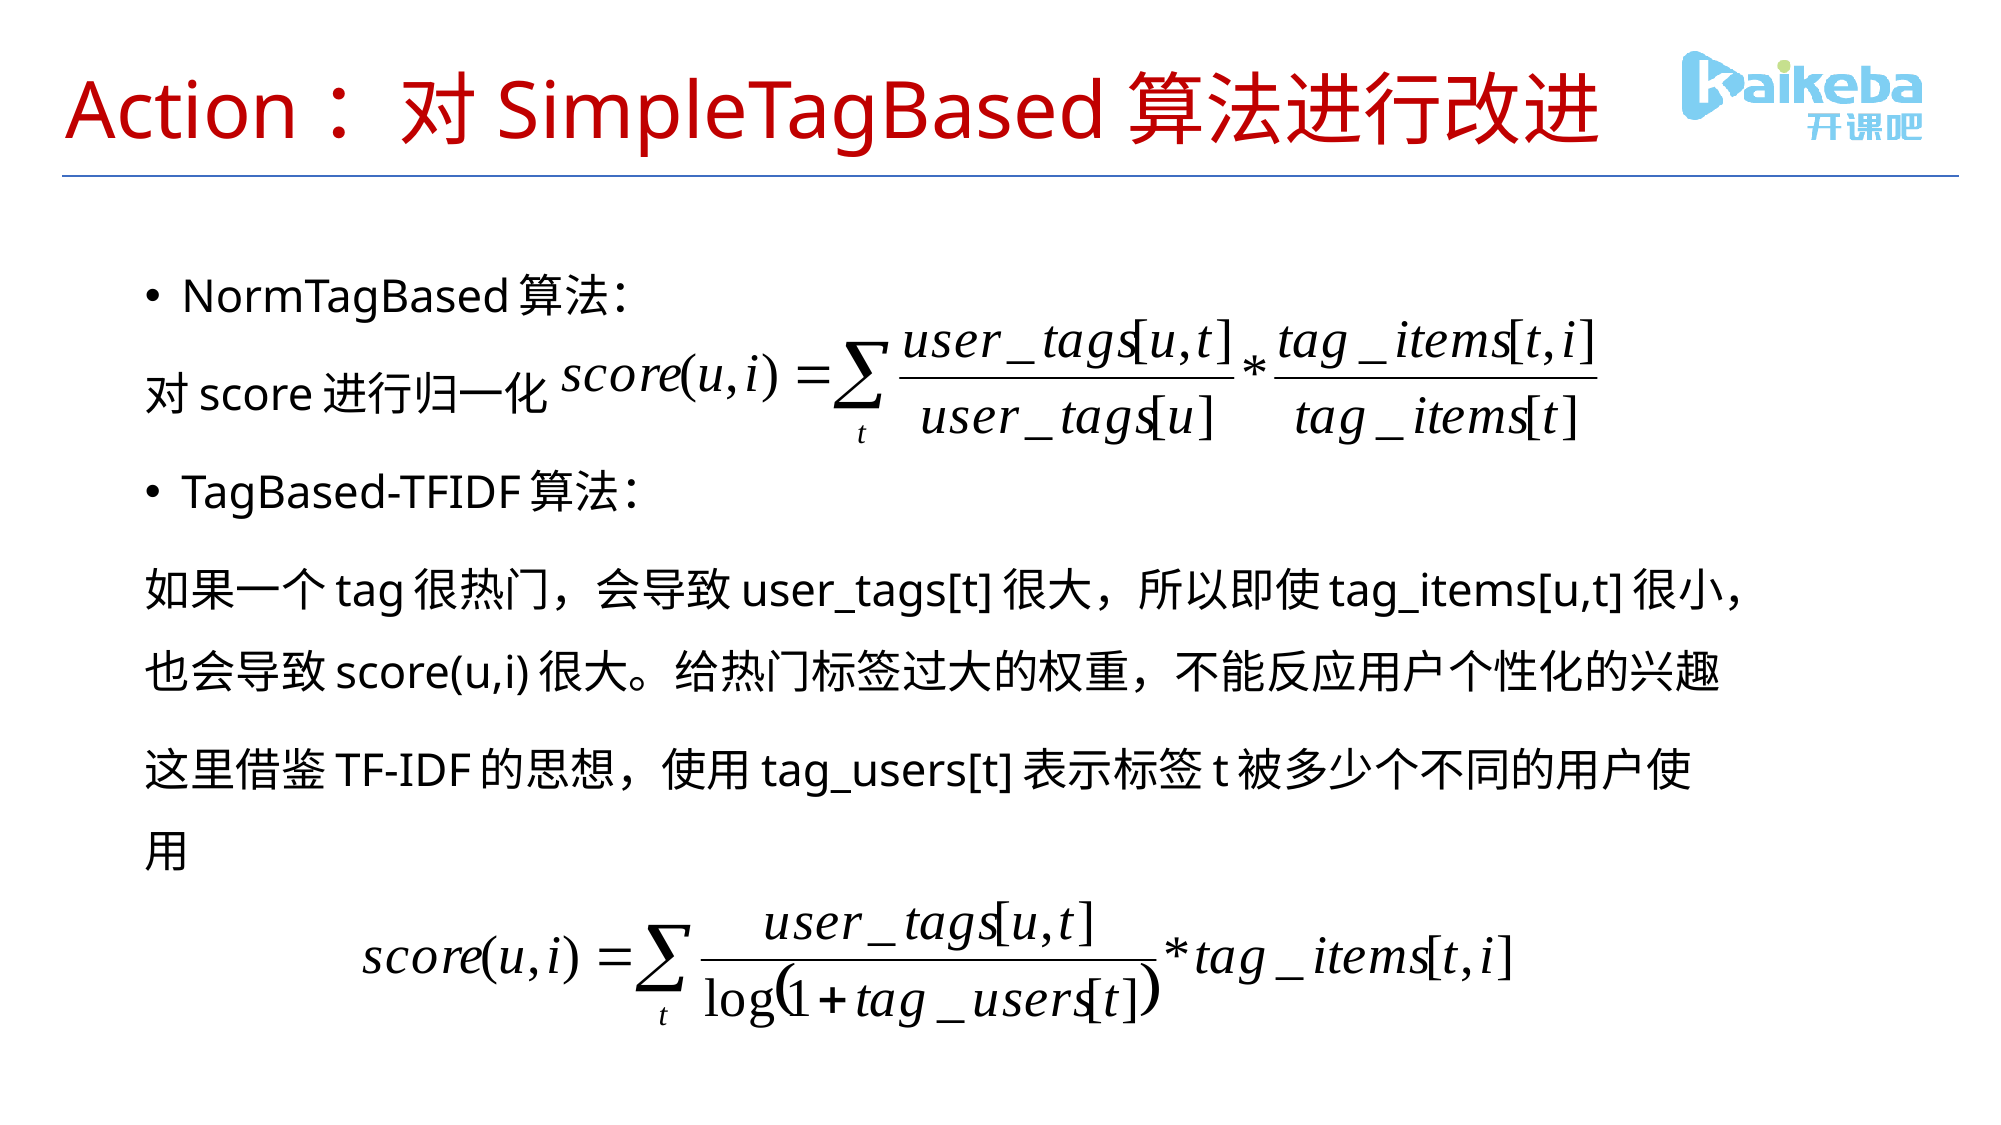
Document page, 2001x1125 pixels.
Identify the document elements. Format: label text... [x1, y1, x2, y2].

list NormTagBased算法： 对score进行归一化 TagBased-TFIDF算法： 如果一个tag很热门，会导致user_tags[t]很大，所以即使tag_items[u,t]很小，也会导致score(u,i)很大。给热门标签过大的权重，不能反应用户个性化的兴趣 这里借鉴TF-IDF的思想，使用tag_users[t]表示标签t被多少个不同的用户使用 [136, 232, 1737, 948]
table_cell 17 [1653, 21, 1950, 167]
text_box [552, 305, 1610, 455]
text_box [353, 887, 1520, 1038]
title Action：对SimpleTagBased算法进行改进 [57, 59, 1728, 167]
